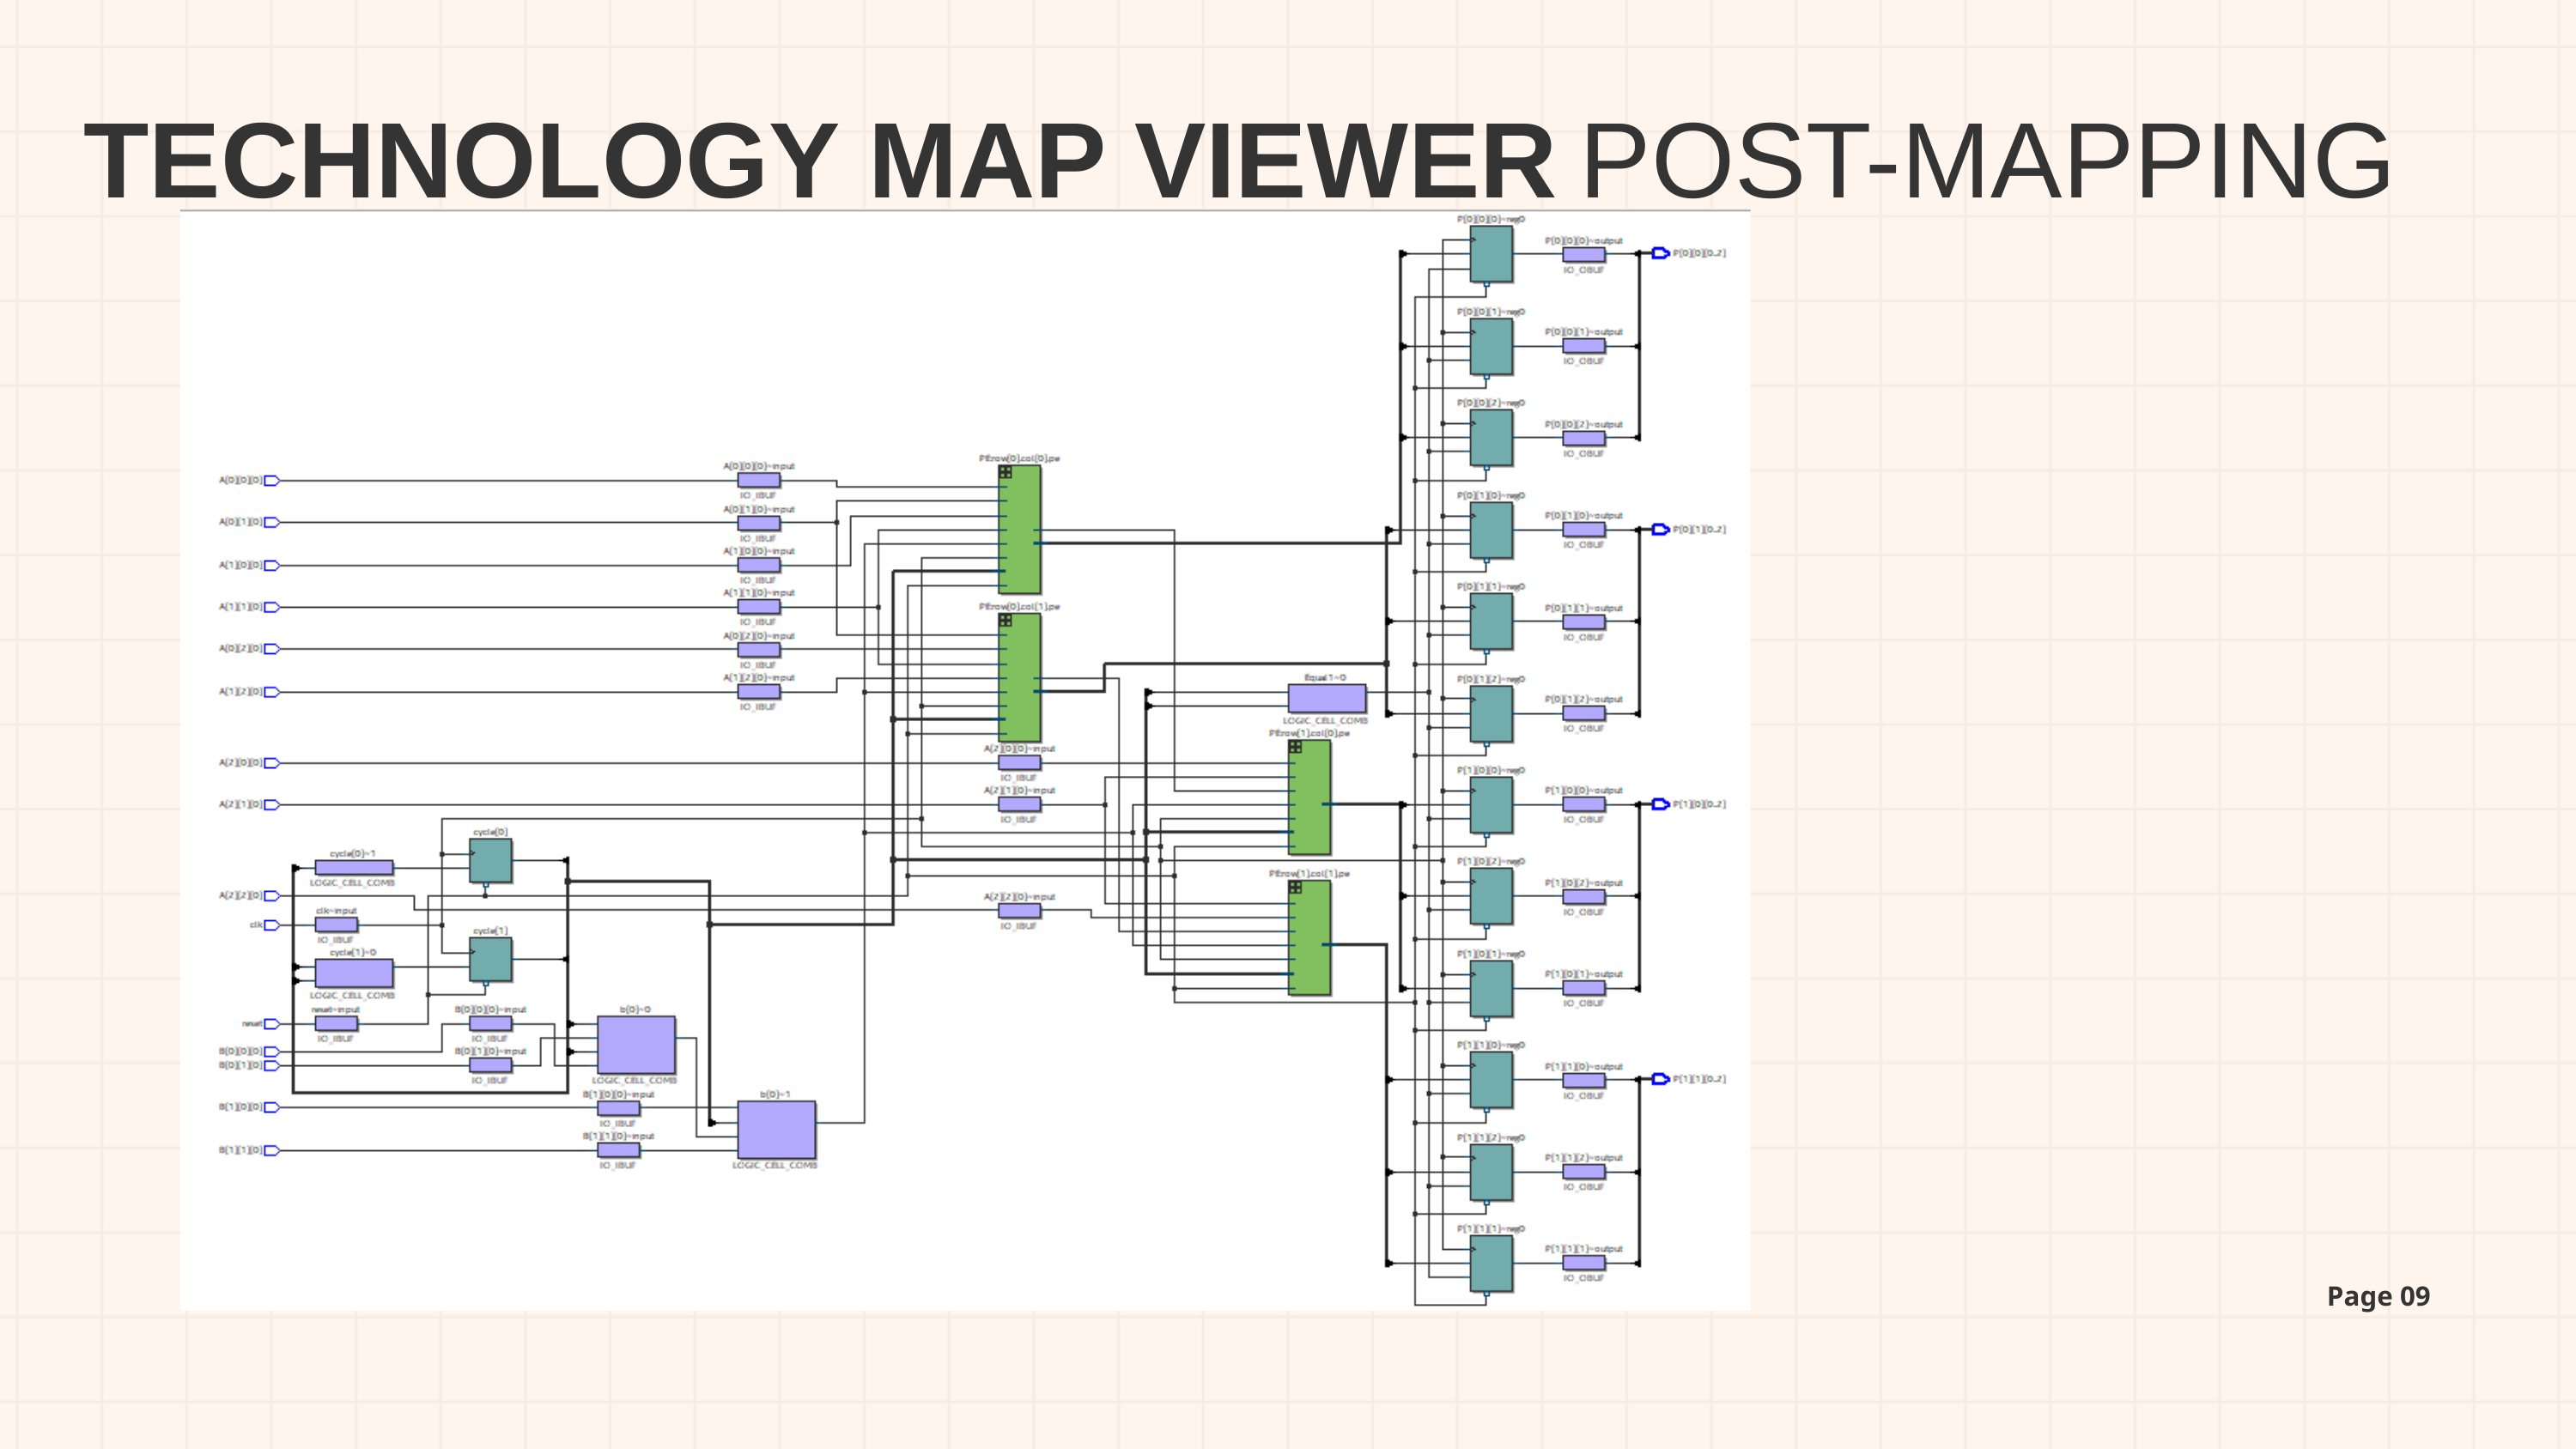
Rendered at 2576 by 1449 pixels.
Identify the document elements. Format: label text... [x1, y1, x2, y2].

text_box [0, 0, 2576, 1449]
text_box TECHNOLOGY MAP VIEWER [83, 39, 1576, 220]
text_box POST-MAPPING [1576, 39, 2397, 220]
text_box Page 09 [2289, 1266, 2432, 1312]
text_box [179, 220, 1751, 1311]
